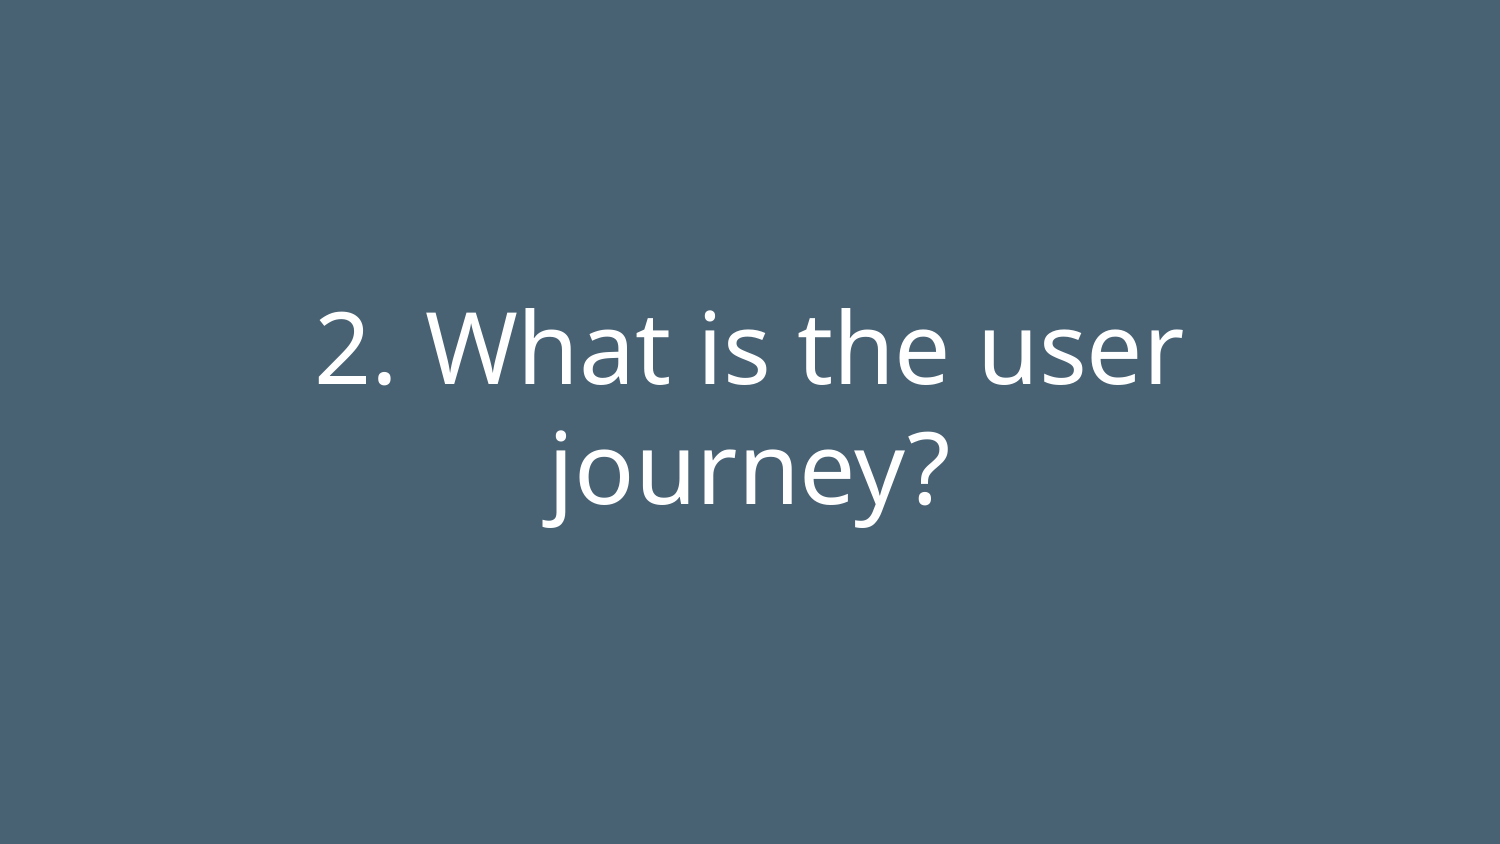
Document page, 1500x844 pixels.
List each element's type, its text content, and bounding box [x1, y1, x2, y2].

text_box 2. What is the user journey? [123, 253, 1377, 591]
